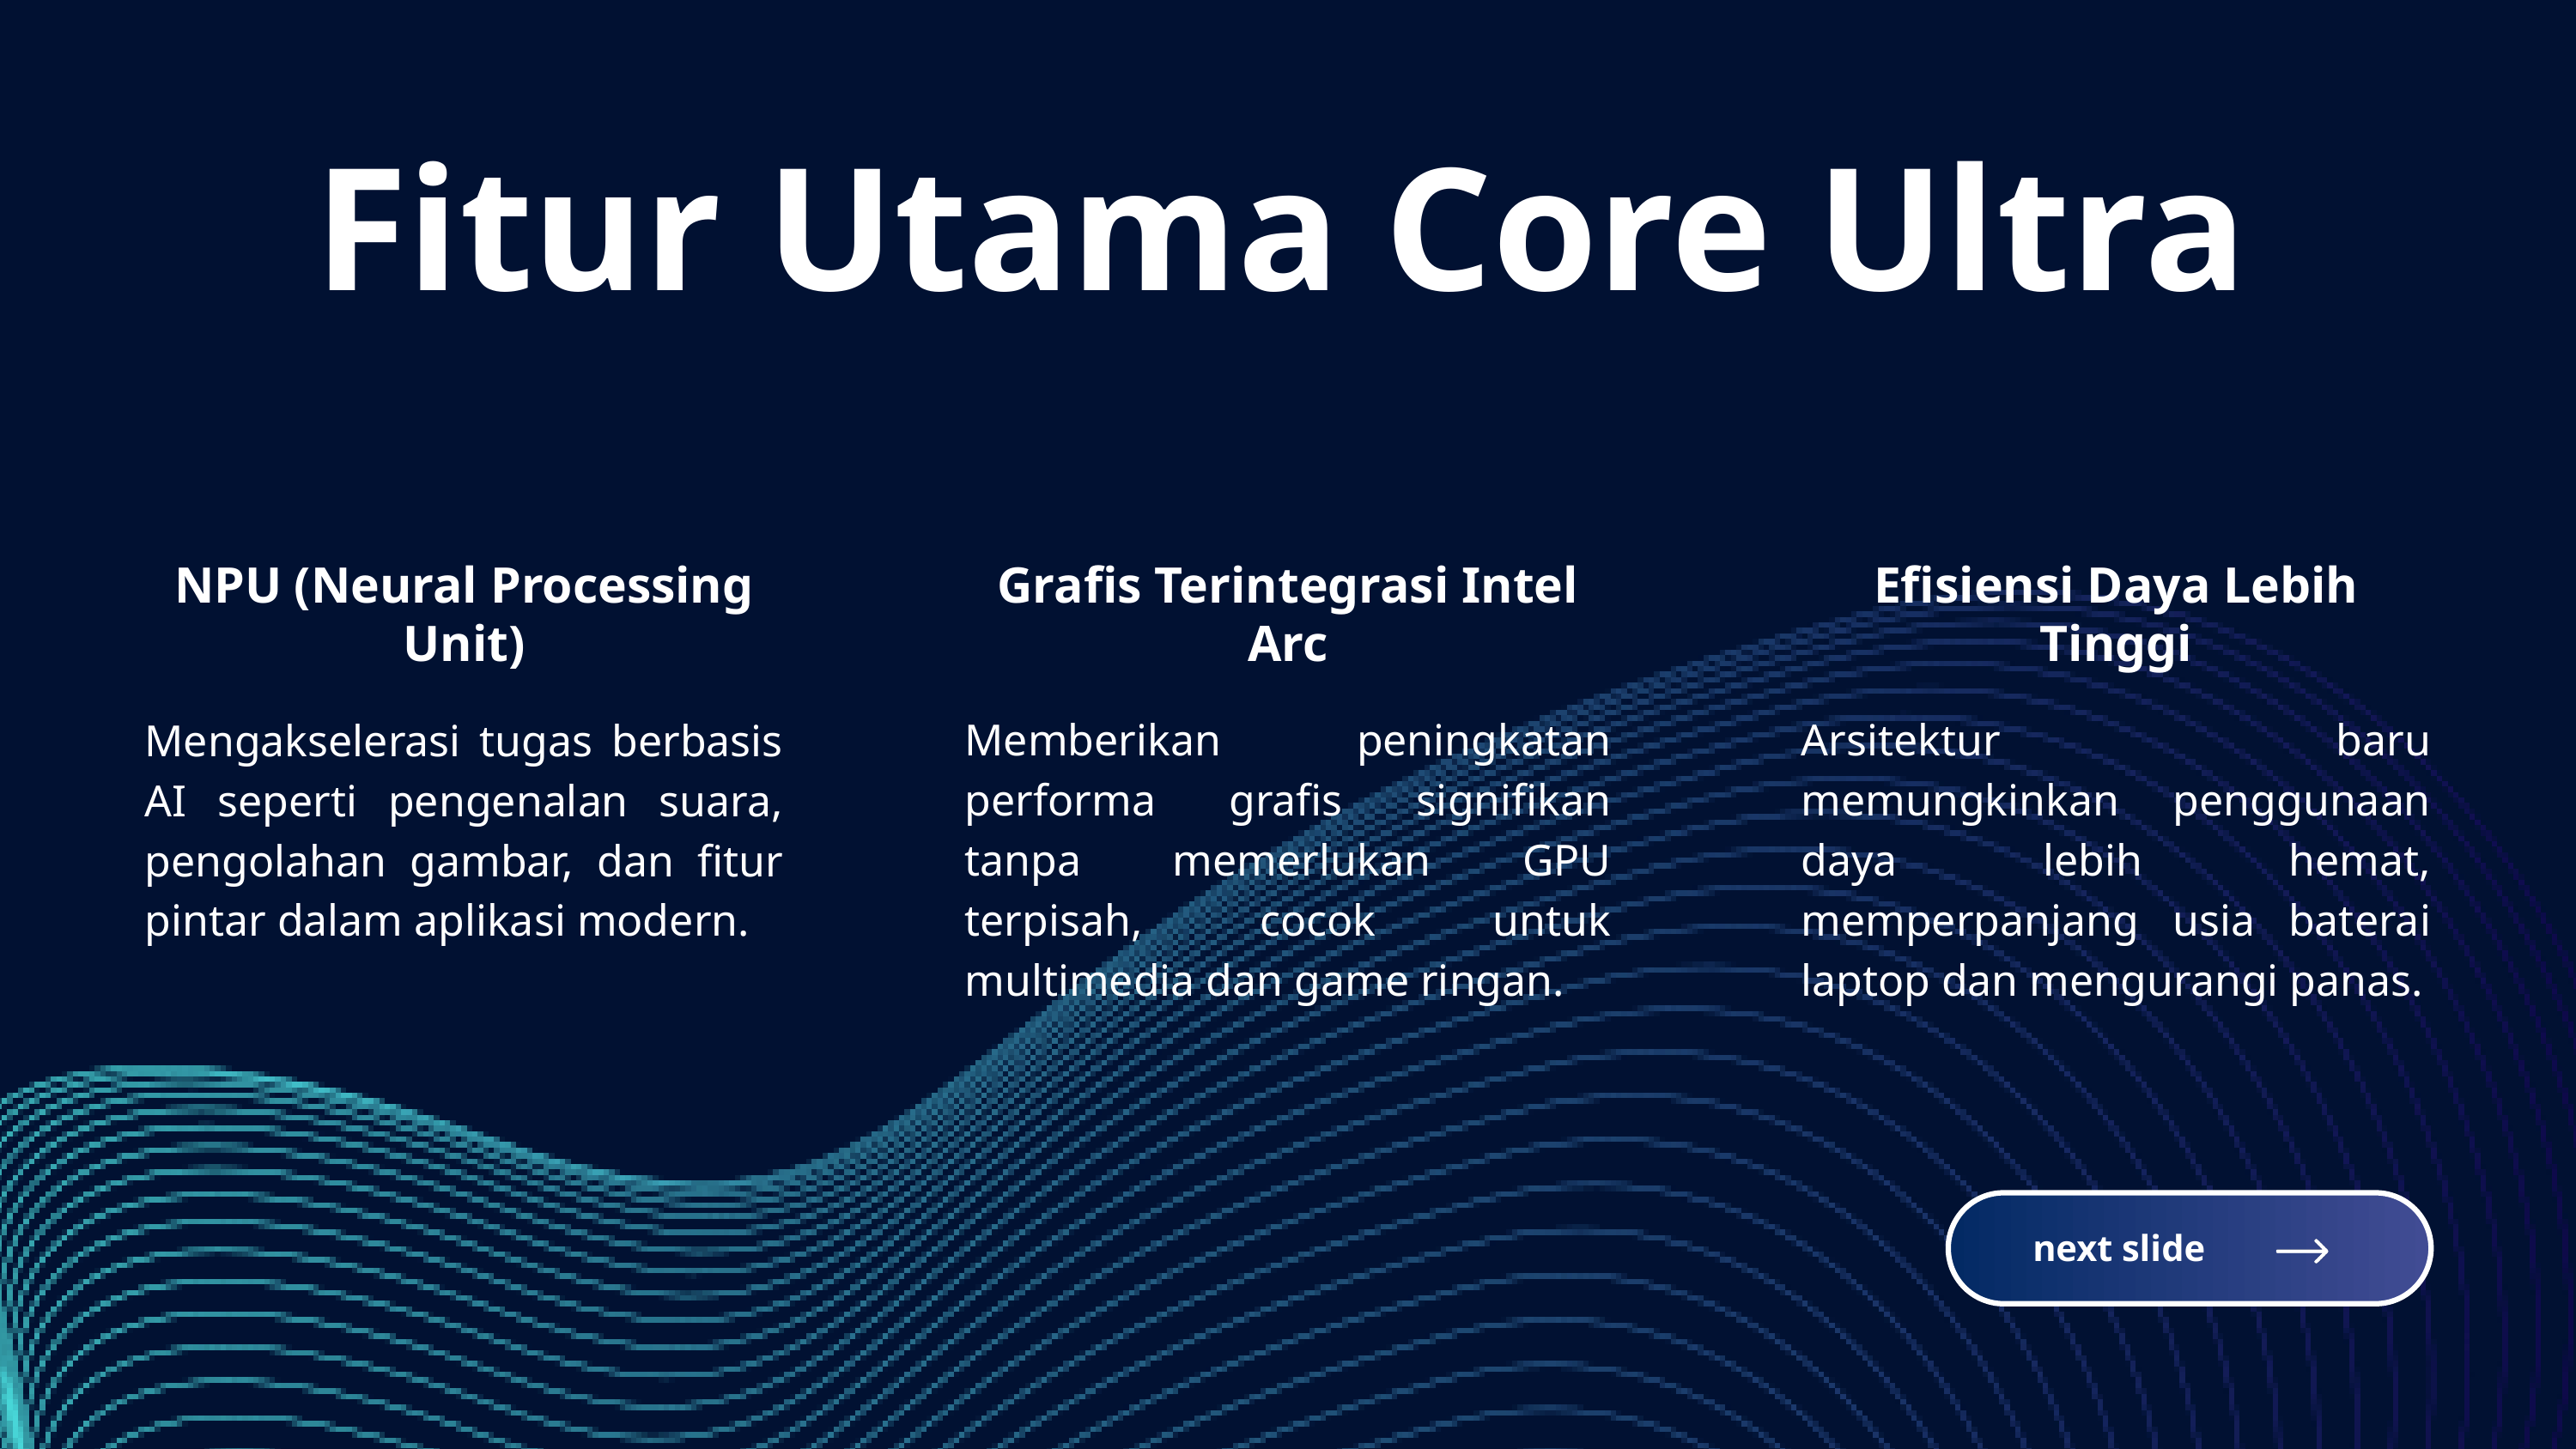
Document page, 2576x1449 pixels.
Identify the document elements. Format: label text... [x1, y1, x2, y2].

text_box Grafis Terintegrasi Intel Arc [964, 555, 1612, 671]
text_box Arsitektur baru memungkinkan penggunaan daya lebih hemat, memperpanjang usia baterai laptop dan mengurangi panas. [1801, 704, 2432, 1065]
text_box [0, 585, 2576, 1449]
text_box NPU (Neural Processing Unit) [144, 555, 784, 671]
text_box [1947, 1192, 2432, 1304]
text_box Mengakselerasi tugas berbasis AI seperti pengenalan suara, pengolahan gambar, dan fitur pintar dalam aplikasi modern. [144, 704, 784, 1005]
text_box Memberikan peningkatan performa grafis signifikan tanpa memerlukan GPU terpisah, cocok untuk multimedia dan game ringan. [964, 704, 1612, 1065]
text_box Efisiensi Daya Lebih Tinggi [1801, 555, 2432, 671]
text_box Fitur Utama Core Ultra [221, 165, 2342, 325]
